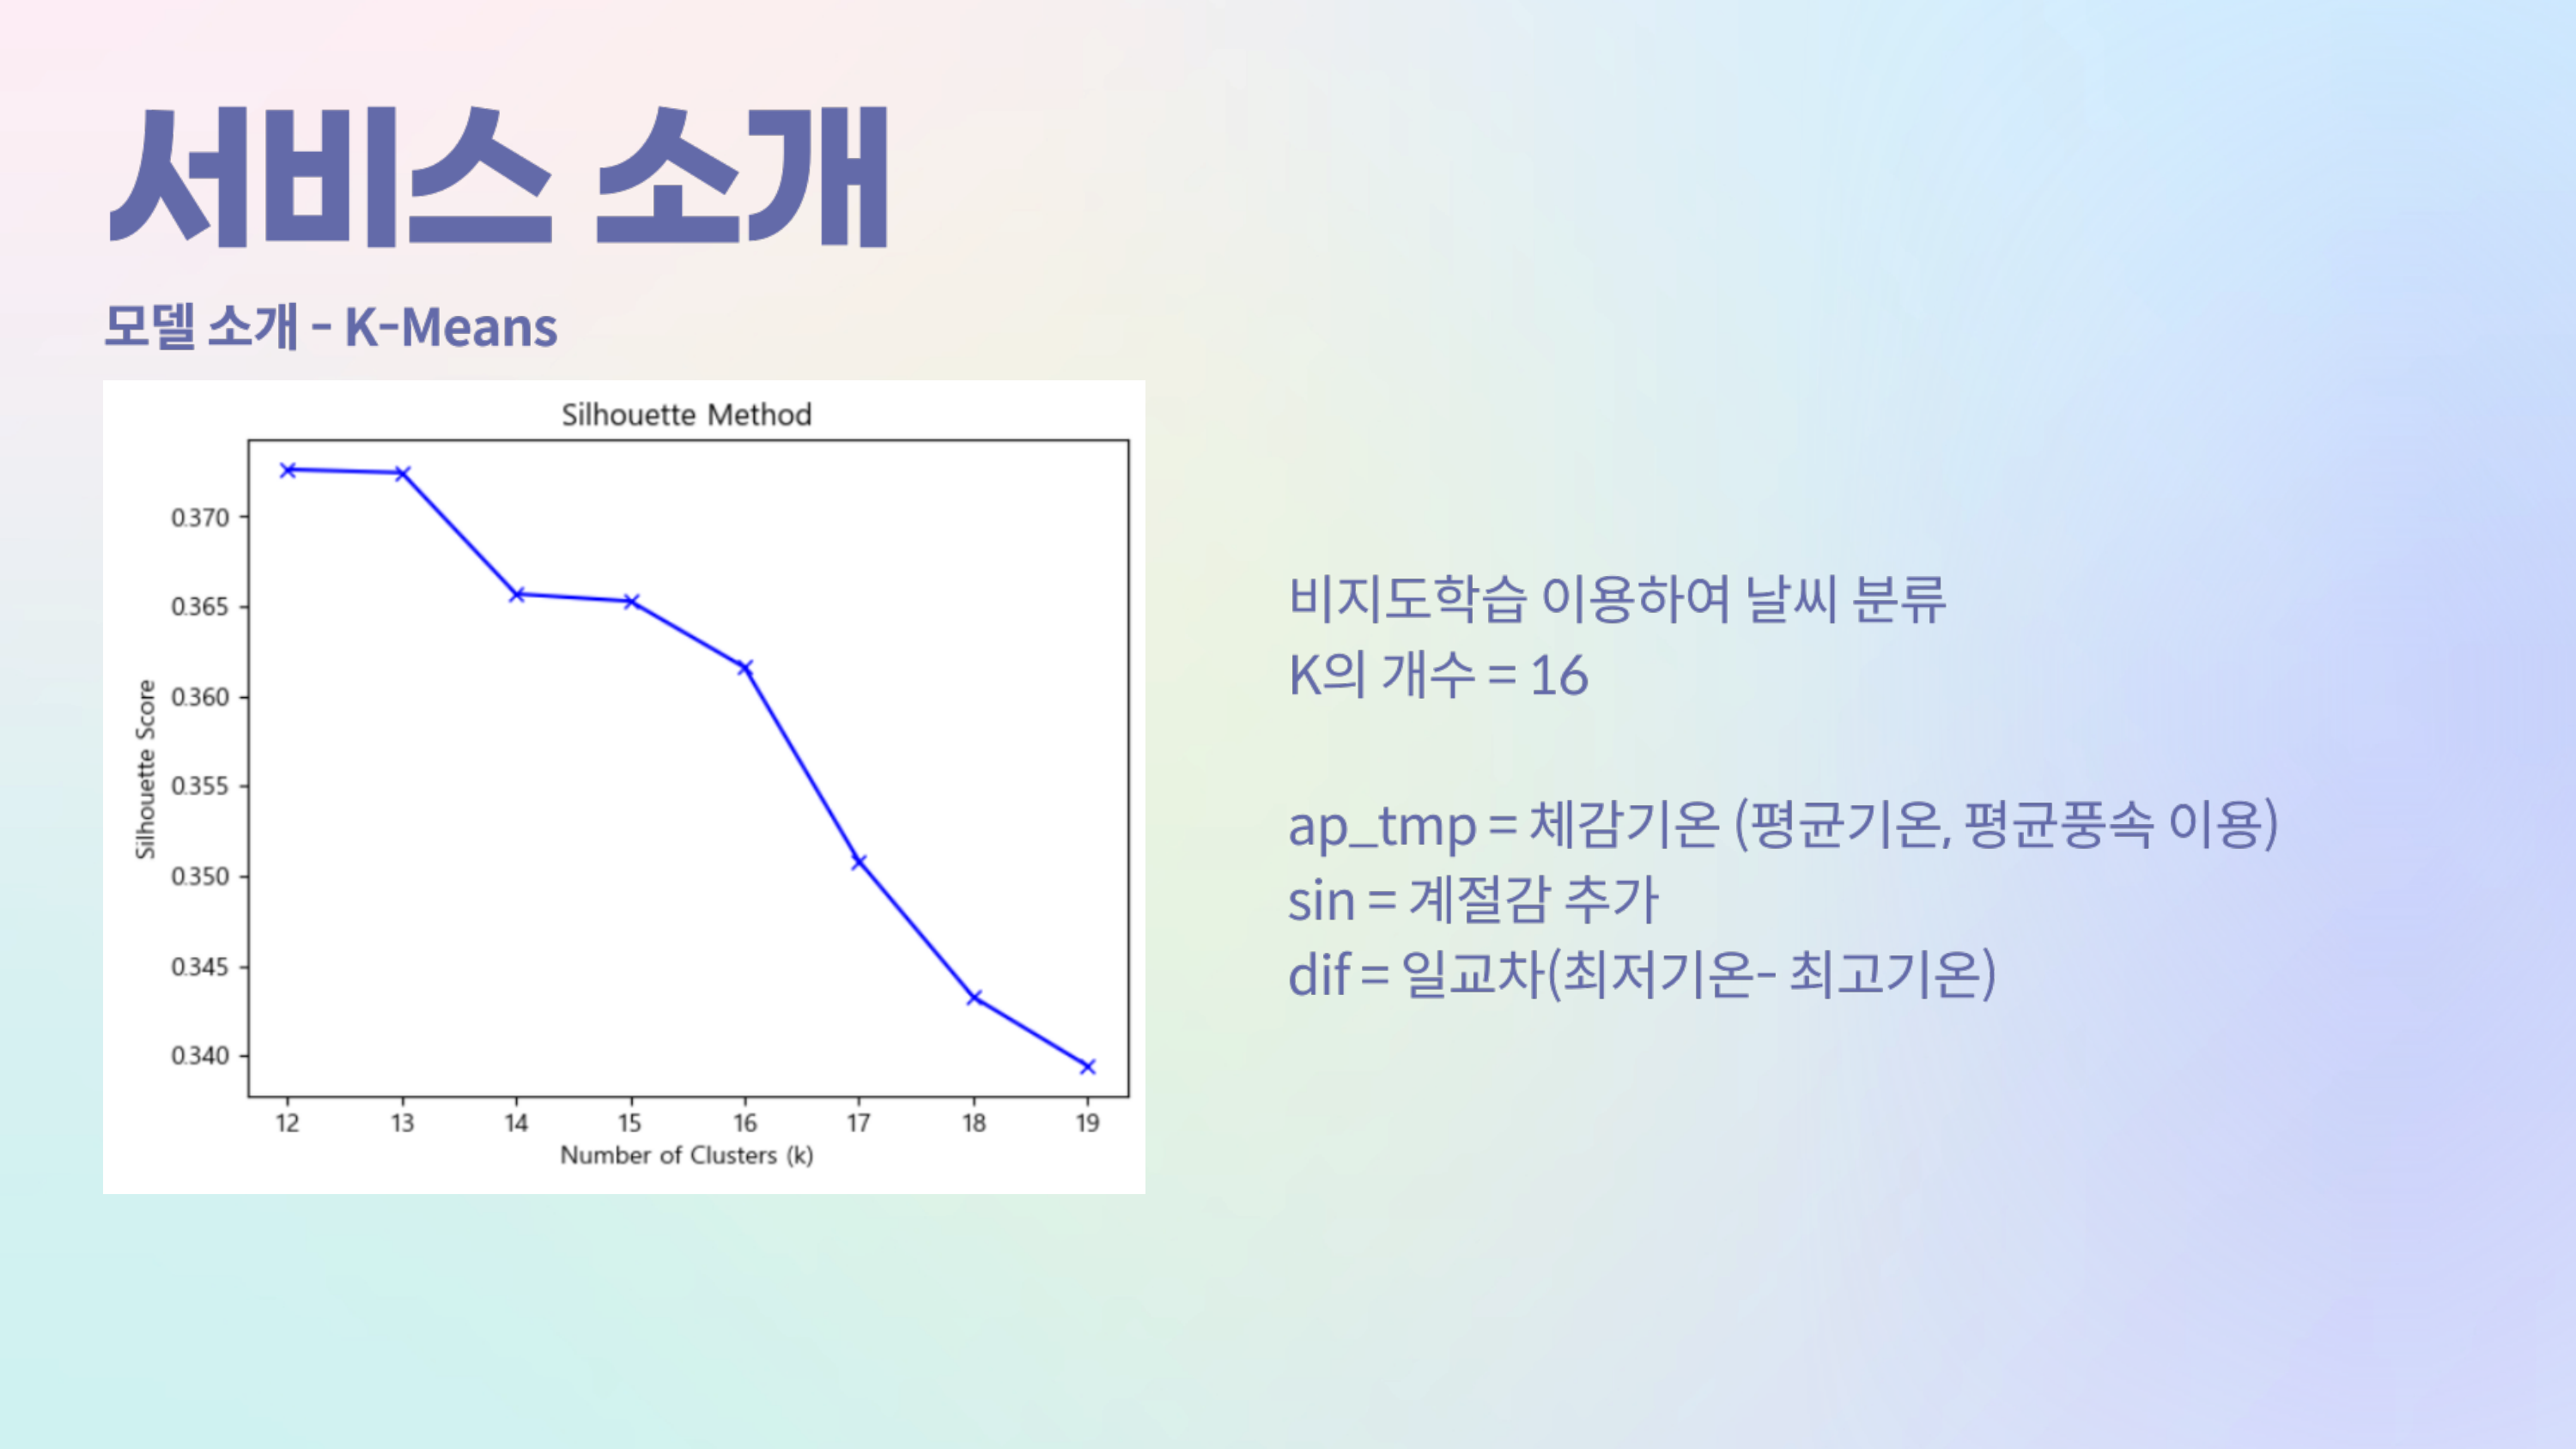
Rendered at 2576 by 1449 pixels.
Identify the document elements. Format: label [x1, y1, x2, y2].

text_box [103, 380, 1145, 1194]
picture [78, 55, 976, 377]
picture [1279, 553, 2306, 1038]
text_box [0, 0, 1786, 1449]
text_box [1790, 0, 2576, 1449]
